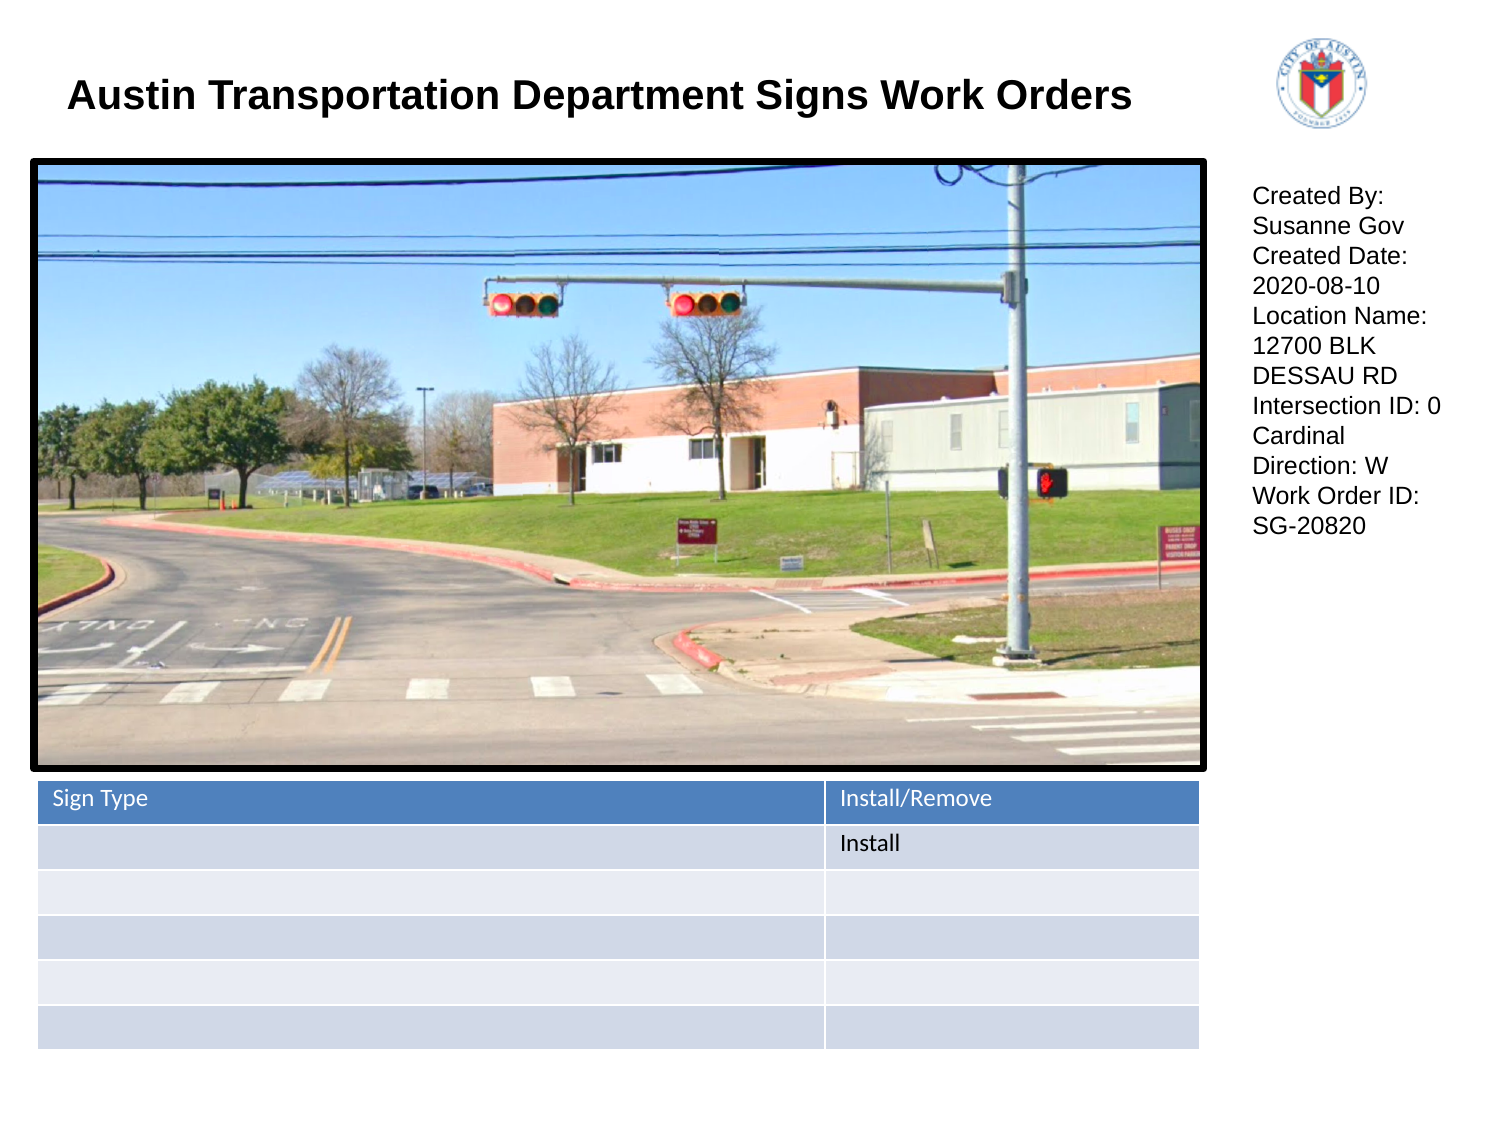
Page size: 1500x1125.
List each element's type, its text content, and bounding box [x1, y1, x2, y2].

table_cell [826, 916, 1199, 959]
table_cell [38, 871, 824, 914]
table_header Install/Remove [826, 781, 1199, 824]
table_cell [826, 961, 1199, 1004]
text_box Austin Transportation Department Signs Work Orders [51, 60, 1149, 125]
table_cell Install [826, 826, 1199, 869]
picture [37, 164, 1201, 766]
text_box Created By: Susanne Gov Created Date: 2020-08-10 Location Name: 12700 BLK DESSAU RD Intersection ID: 0 Cardinal Direction: W Work Order ID: SG-20820 [1237, 172, 1463, 547]
table_cell [826, 1006, 1199, 1049]
table_header Sign Type [38, 781, 824, 824]
table_cell [38, 916, 824, 959]
table_cell [38, 826, 824, 869]
table_cell [38, 1006, 824, 1049]
table_cell [826, 871, 1199, 914]
picture [1274, 37, 1369, 132]
table_cell [38, 961, 824, 1004]
